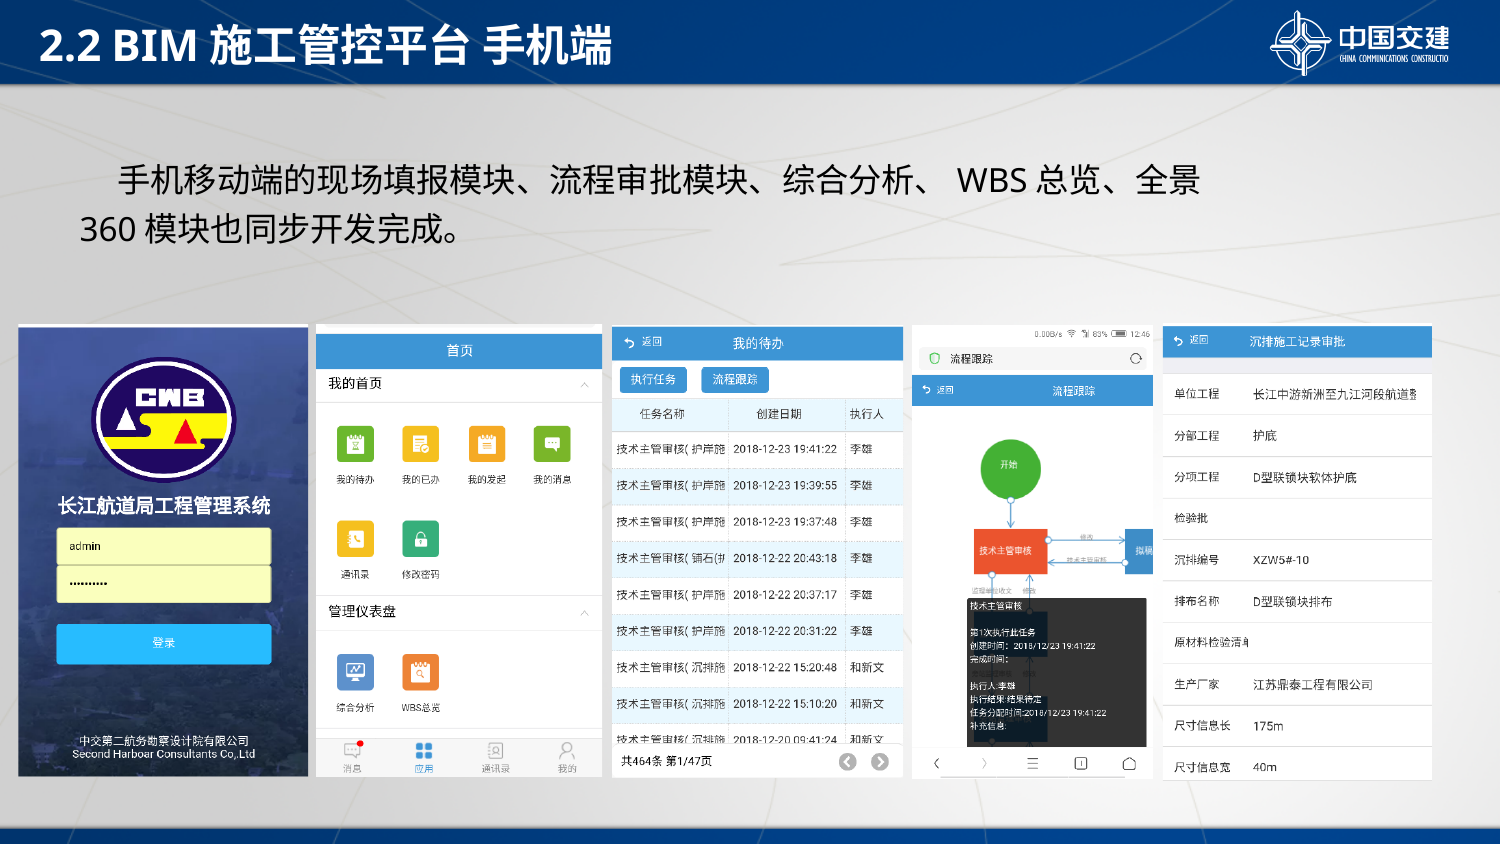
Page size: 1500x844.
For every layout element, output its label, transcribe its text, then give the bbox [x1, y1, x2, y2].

picture [0, 0, 1500, 844]
text_box 手机移动端的现场填报模块、流程审批模块、综合分析、WBS总览、全景360模块也同步开发完成。 [64, 141, 1239, 256]
text_box 2.2 BIM施工管控平台 手机端 [24, 10, 715, 78]
